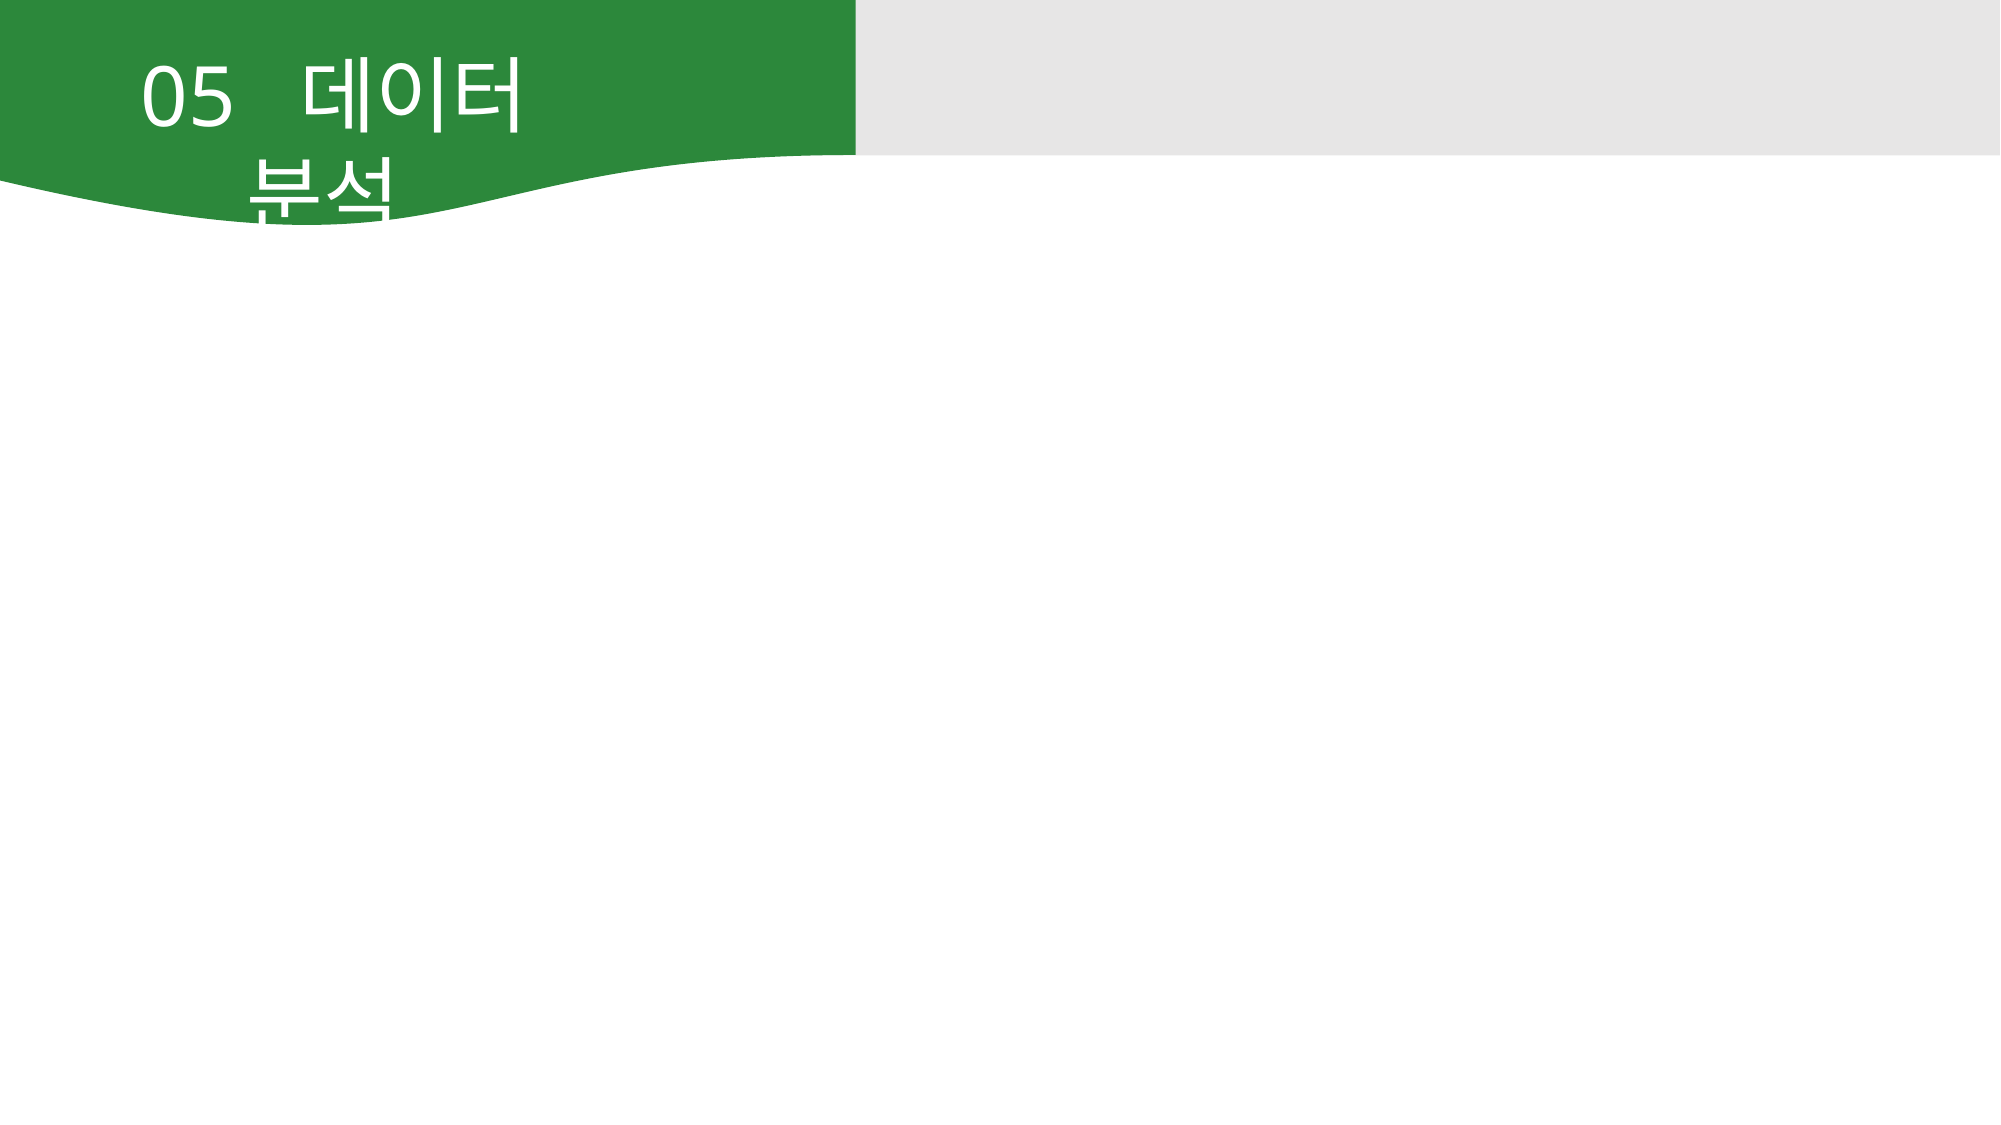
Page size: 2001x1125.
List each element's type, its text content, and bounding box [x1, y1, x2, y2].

text_box [857, 0, 2000, 156]
text_box 05 데이터 분석 [38, 36, 631, 301]
text_box [0, 0, 857, 191]
